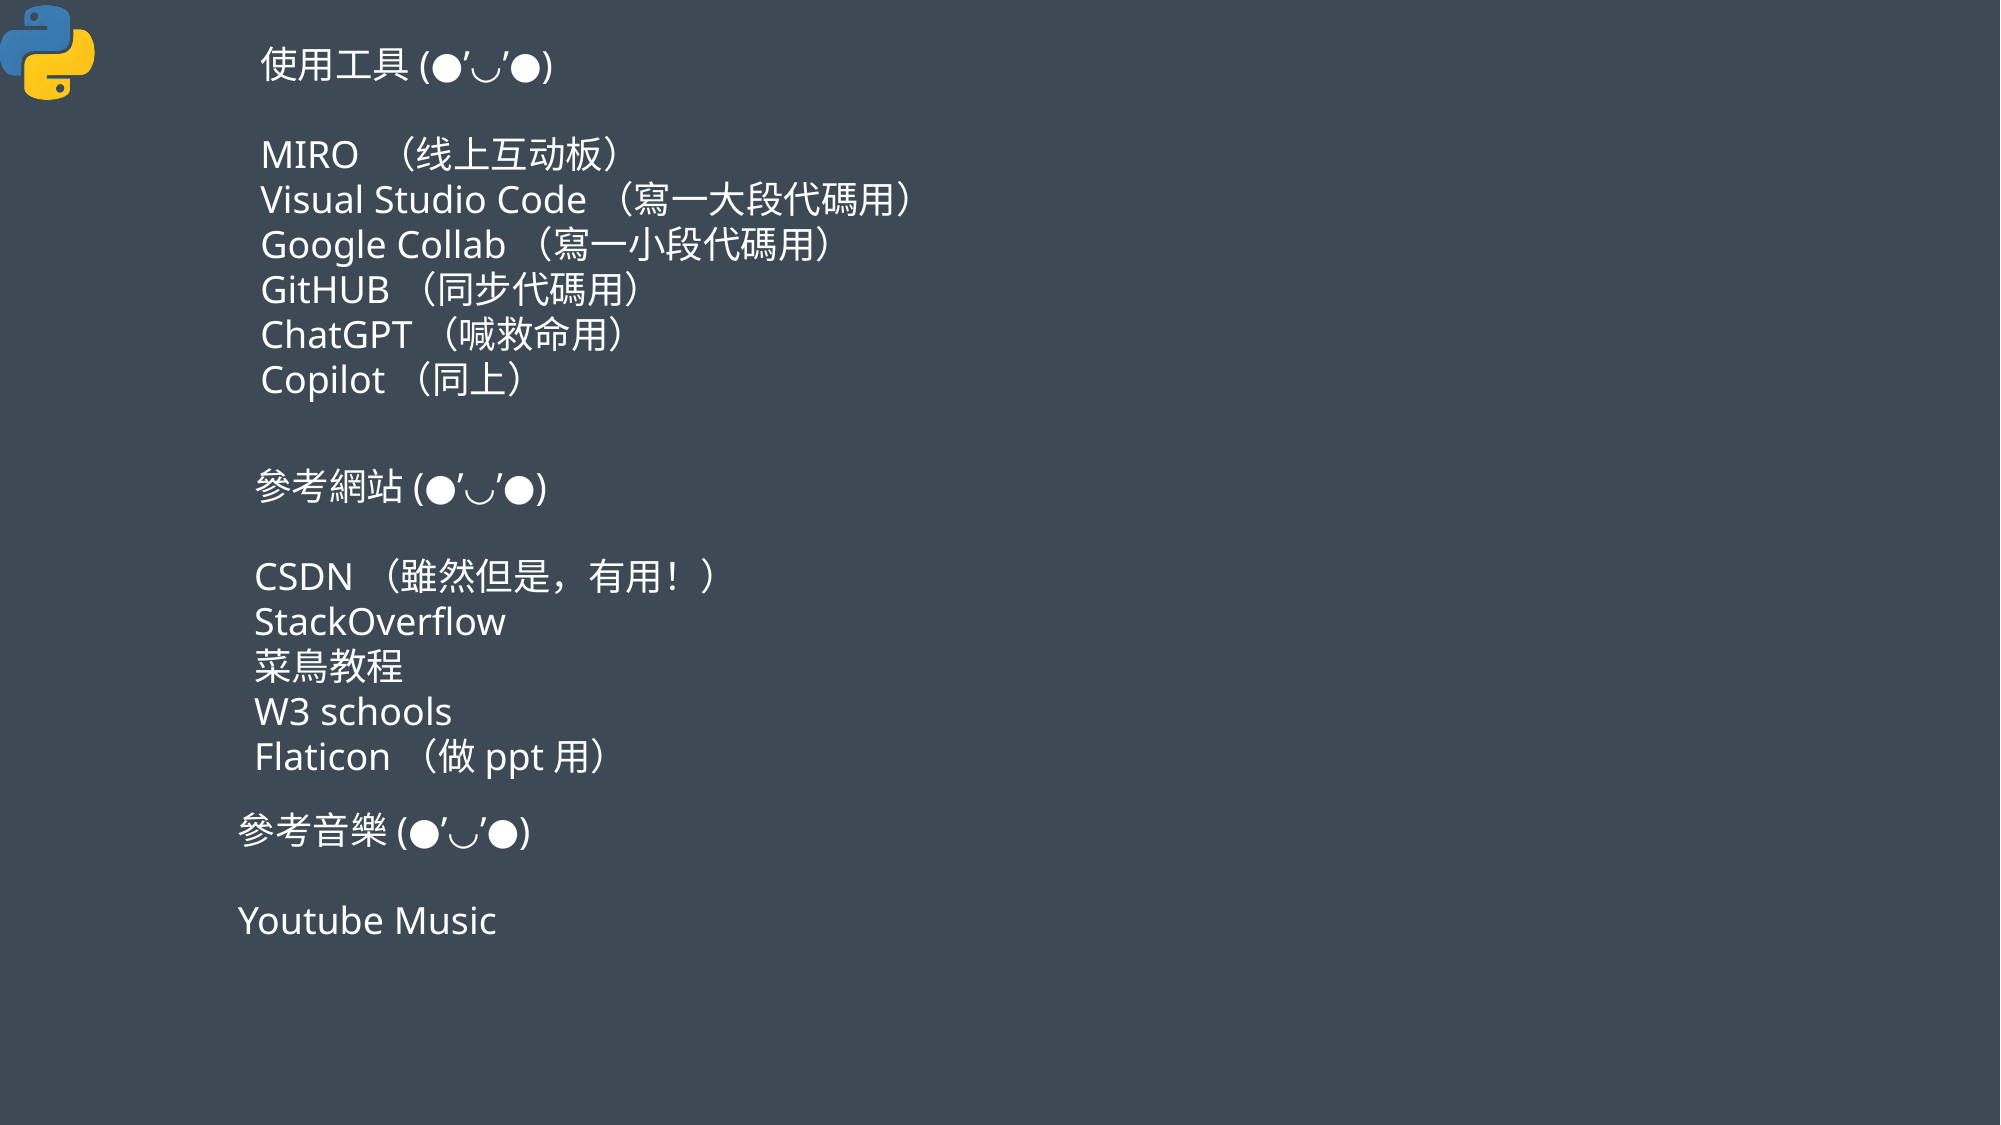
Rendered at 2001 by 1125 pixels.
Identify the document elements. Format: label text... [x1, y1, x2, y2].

text_box 參考網站(●’◡’●) CSDN（雖然但是，有用！） StackOverflow 菜鳥教程 W3 schools Flaticon（做ppt用） [239, 455, 754, 921]
picture [0, 0, 170, 145]
text_box 參考音樂(●’◡’●) Youtube Music [223, 799, 546, 1125]
text_box 使用工具(●’◡’●) MIRO （线上互动板） Visual Studio Code（寫一大段代碼用） Google Collab（寫一小段代碼用） GitHUB（同步代碼用） ChatGPT（喊救命用） Copilot（同上） [245, 33, 949, 454]
